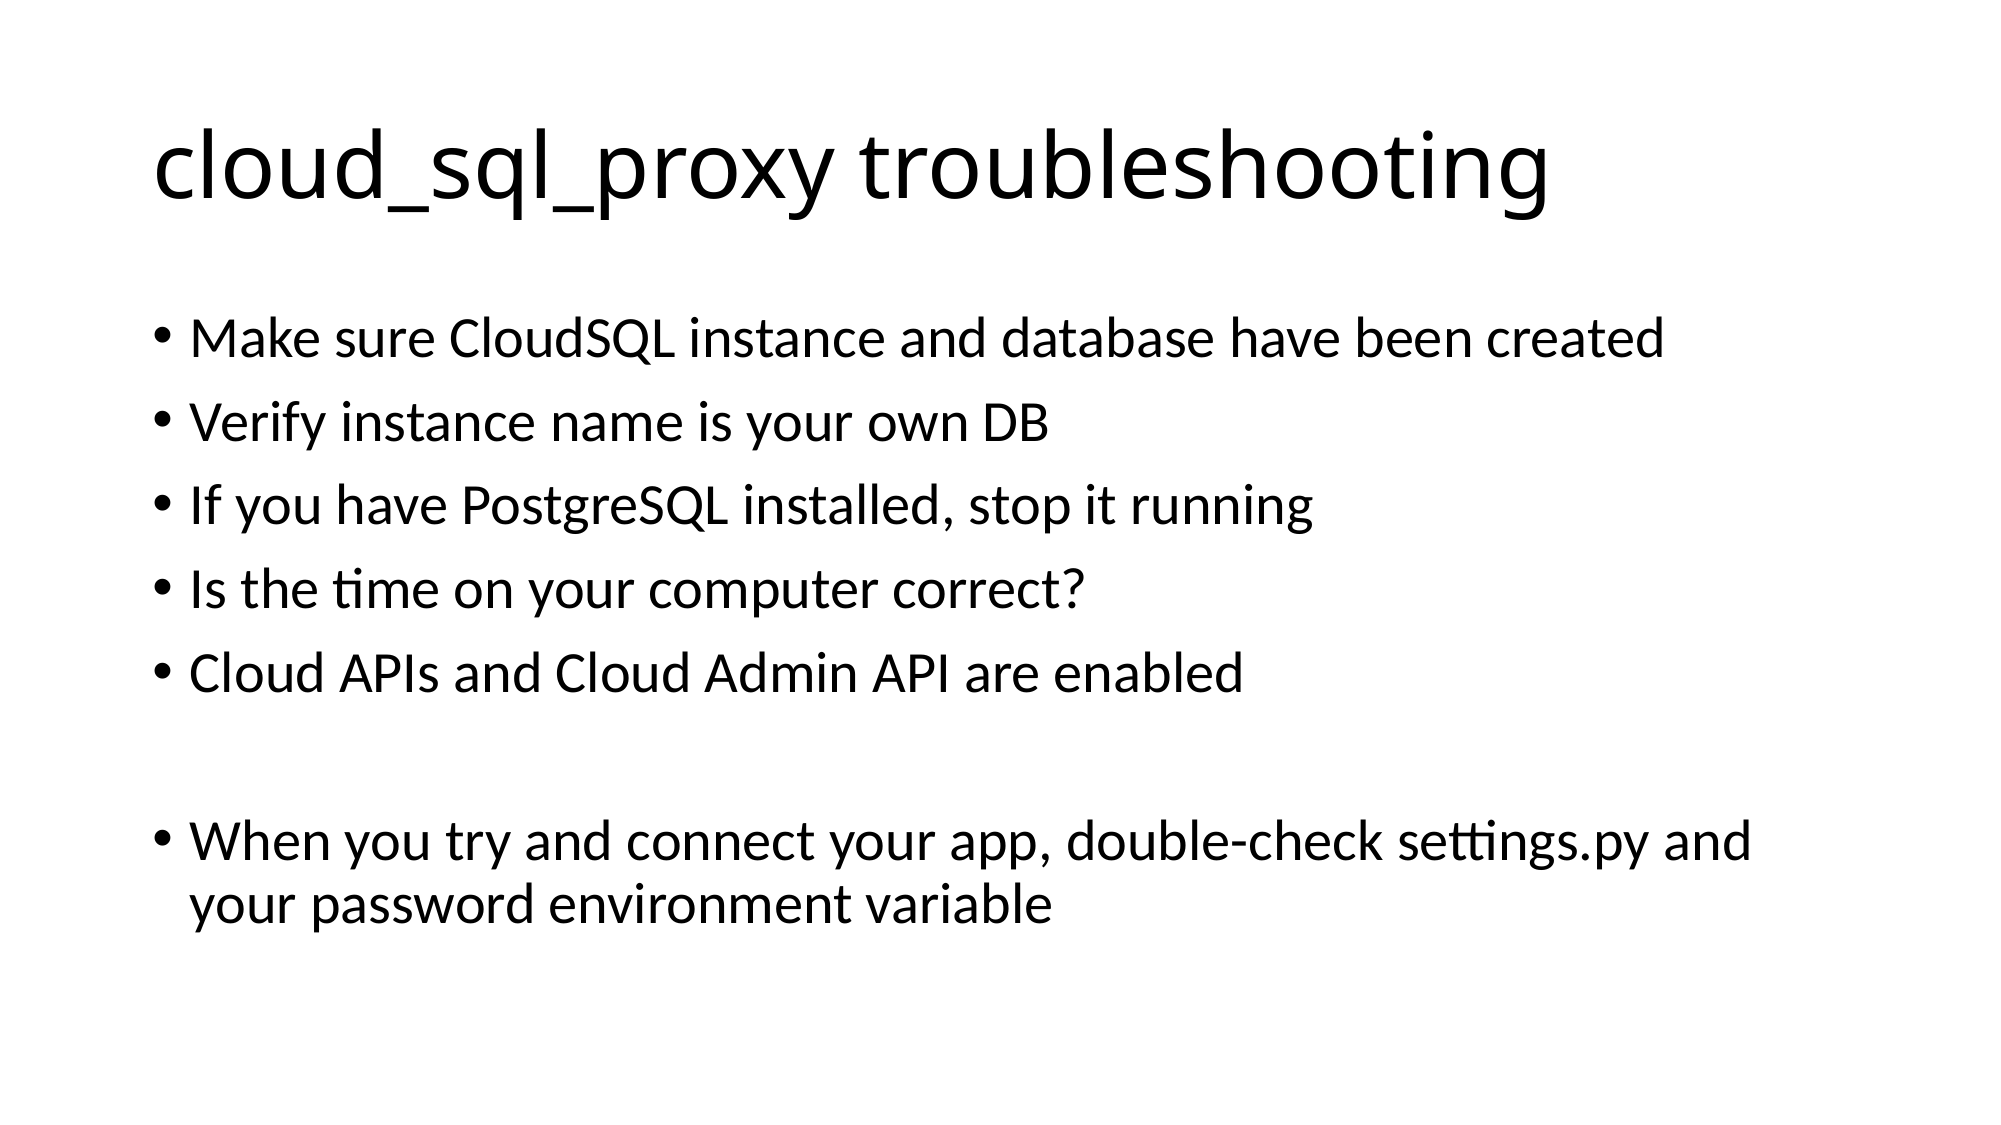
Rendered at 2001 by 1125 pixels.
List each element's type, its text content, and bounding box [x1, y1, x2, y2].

list Make sure CloudSQL instance and database have been created Verify instance name is your own DB If you have PostgreSQL installed, stop it running Is the time on your computer correct? Cloud APIs and Cloud Admin API are enabled When you try and connect your app, double-check settings.py and your password environment variable [137, 299, 1863, 1014]
title cloud_sql_proxy troubleshooting [137, 59, 1863, 278]
